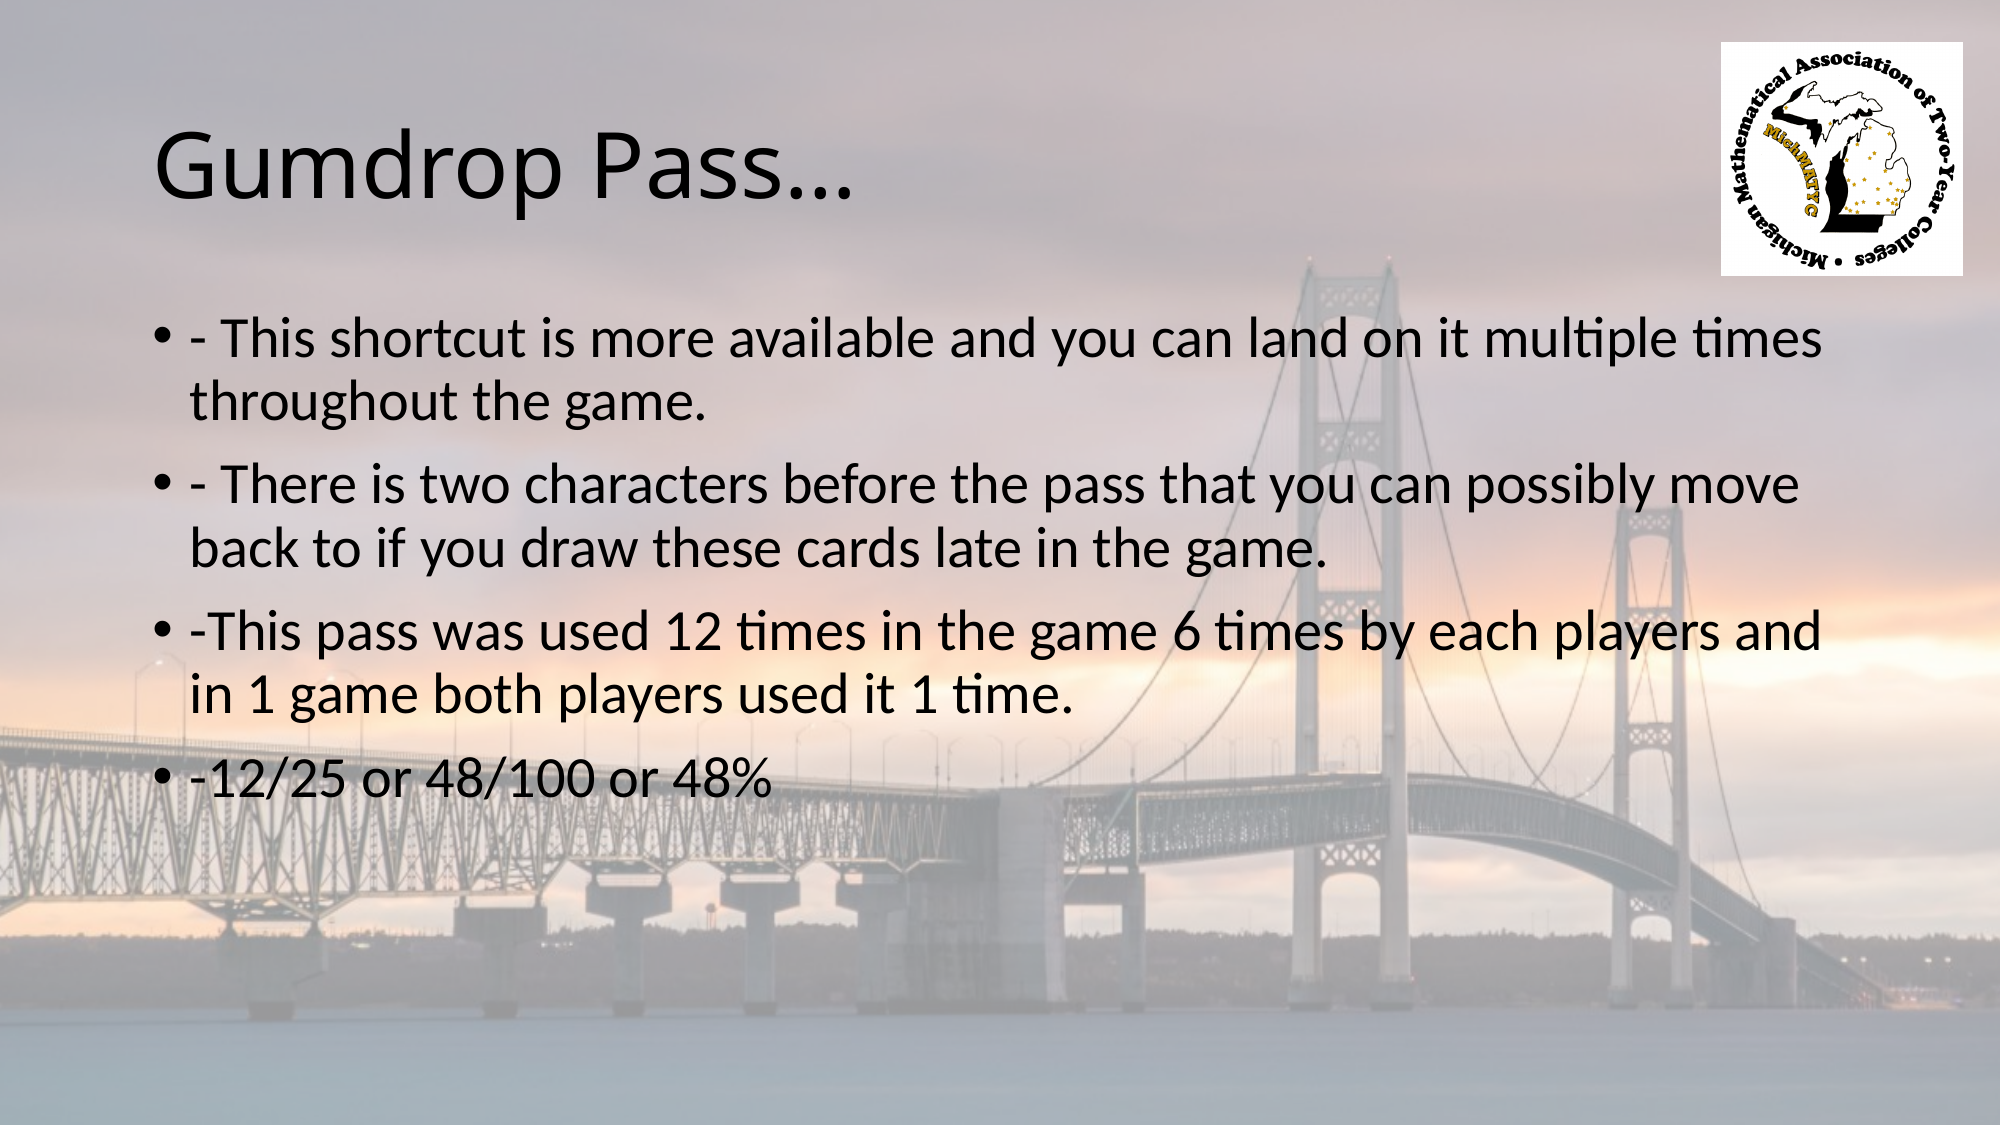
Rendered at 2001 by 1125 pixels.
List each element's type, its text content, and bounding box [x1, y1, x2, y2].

picture [1721, 42, 1963, 276]
title Gumdrop Pass… [137, 59, 1863, 278]
list - This shortcut is more available and you can land on it multiple times throughout the game. - There is two characters before the pass that you can possibly move back to if you draw these cards late in the game. -This pass was used 12 times in the game 6 times by each players and in 1 game both players used it 1 time. -12/25 or 48/100 or 48% [137, 299, 1863, 1014]
